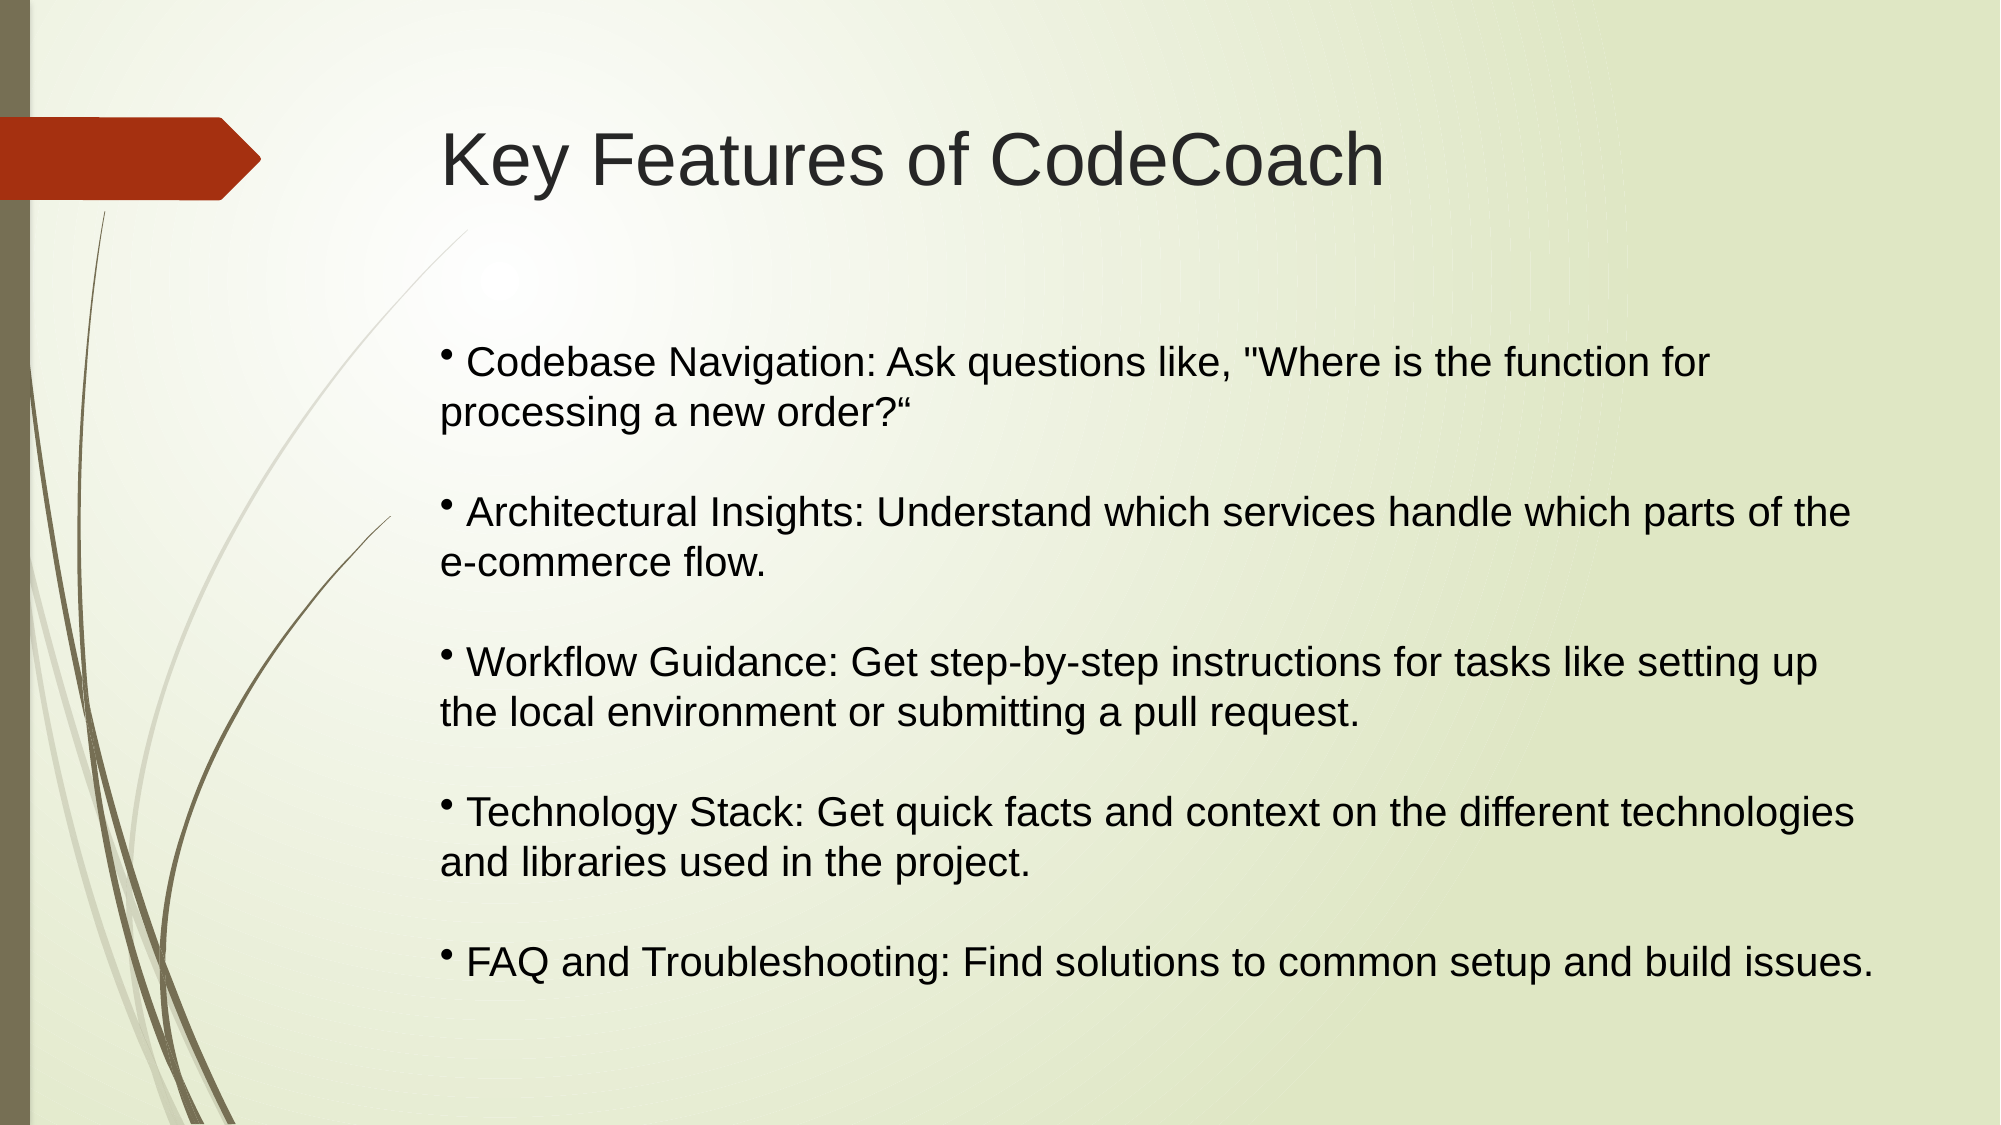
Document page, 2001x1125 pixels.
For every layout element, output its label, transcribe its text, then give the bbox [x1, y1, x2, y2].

list Codebase Navigation: Ask questions like, "Where is the function for processing a new order?“ Architectural Insights: Understand which services handle which parts of the e-commerce flow. Workflow Guidance: Get step-by-step instructions for tasks like setting up the local environment or submitting a pull request. Technology Stack: Get quick facts and context on the different technologies and libraries used in the project. FAQ and Troubleshooting: Find solutions to common setup and build issues. [424, 327, 1899, 993]
title Key Features of CodeCoach [425, 102, 1888, 313]
